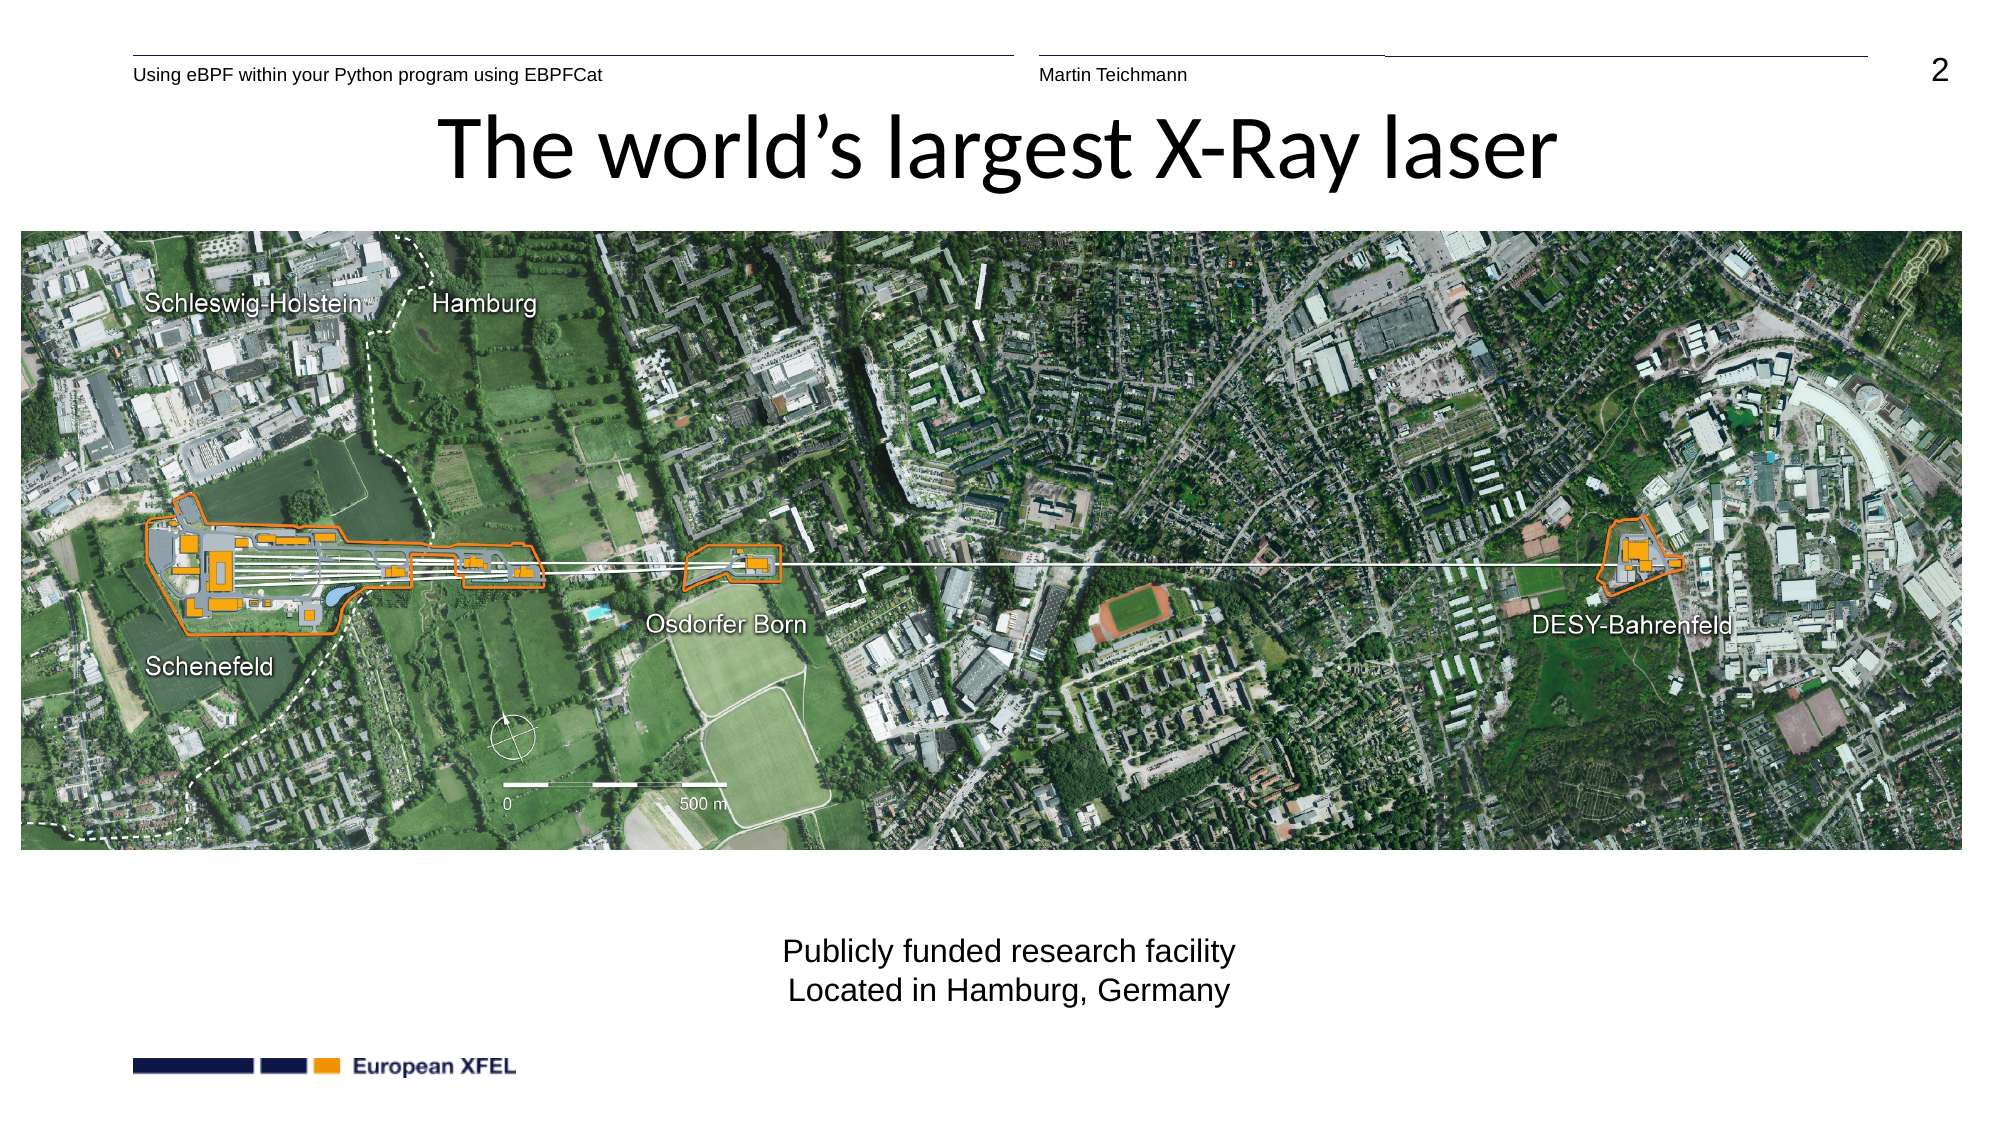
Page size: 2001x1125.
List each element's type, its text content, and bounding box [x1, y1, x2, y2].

picture [21, 231, 1962, 850]
list Publicly funded research facility Located in Hamburg, Germany [143, 877, 1876, 1009]
title The world’s largest X-Ray laser [133, 48, 1866, 231]
picture [133, 1058, 516, 1078]
